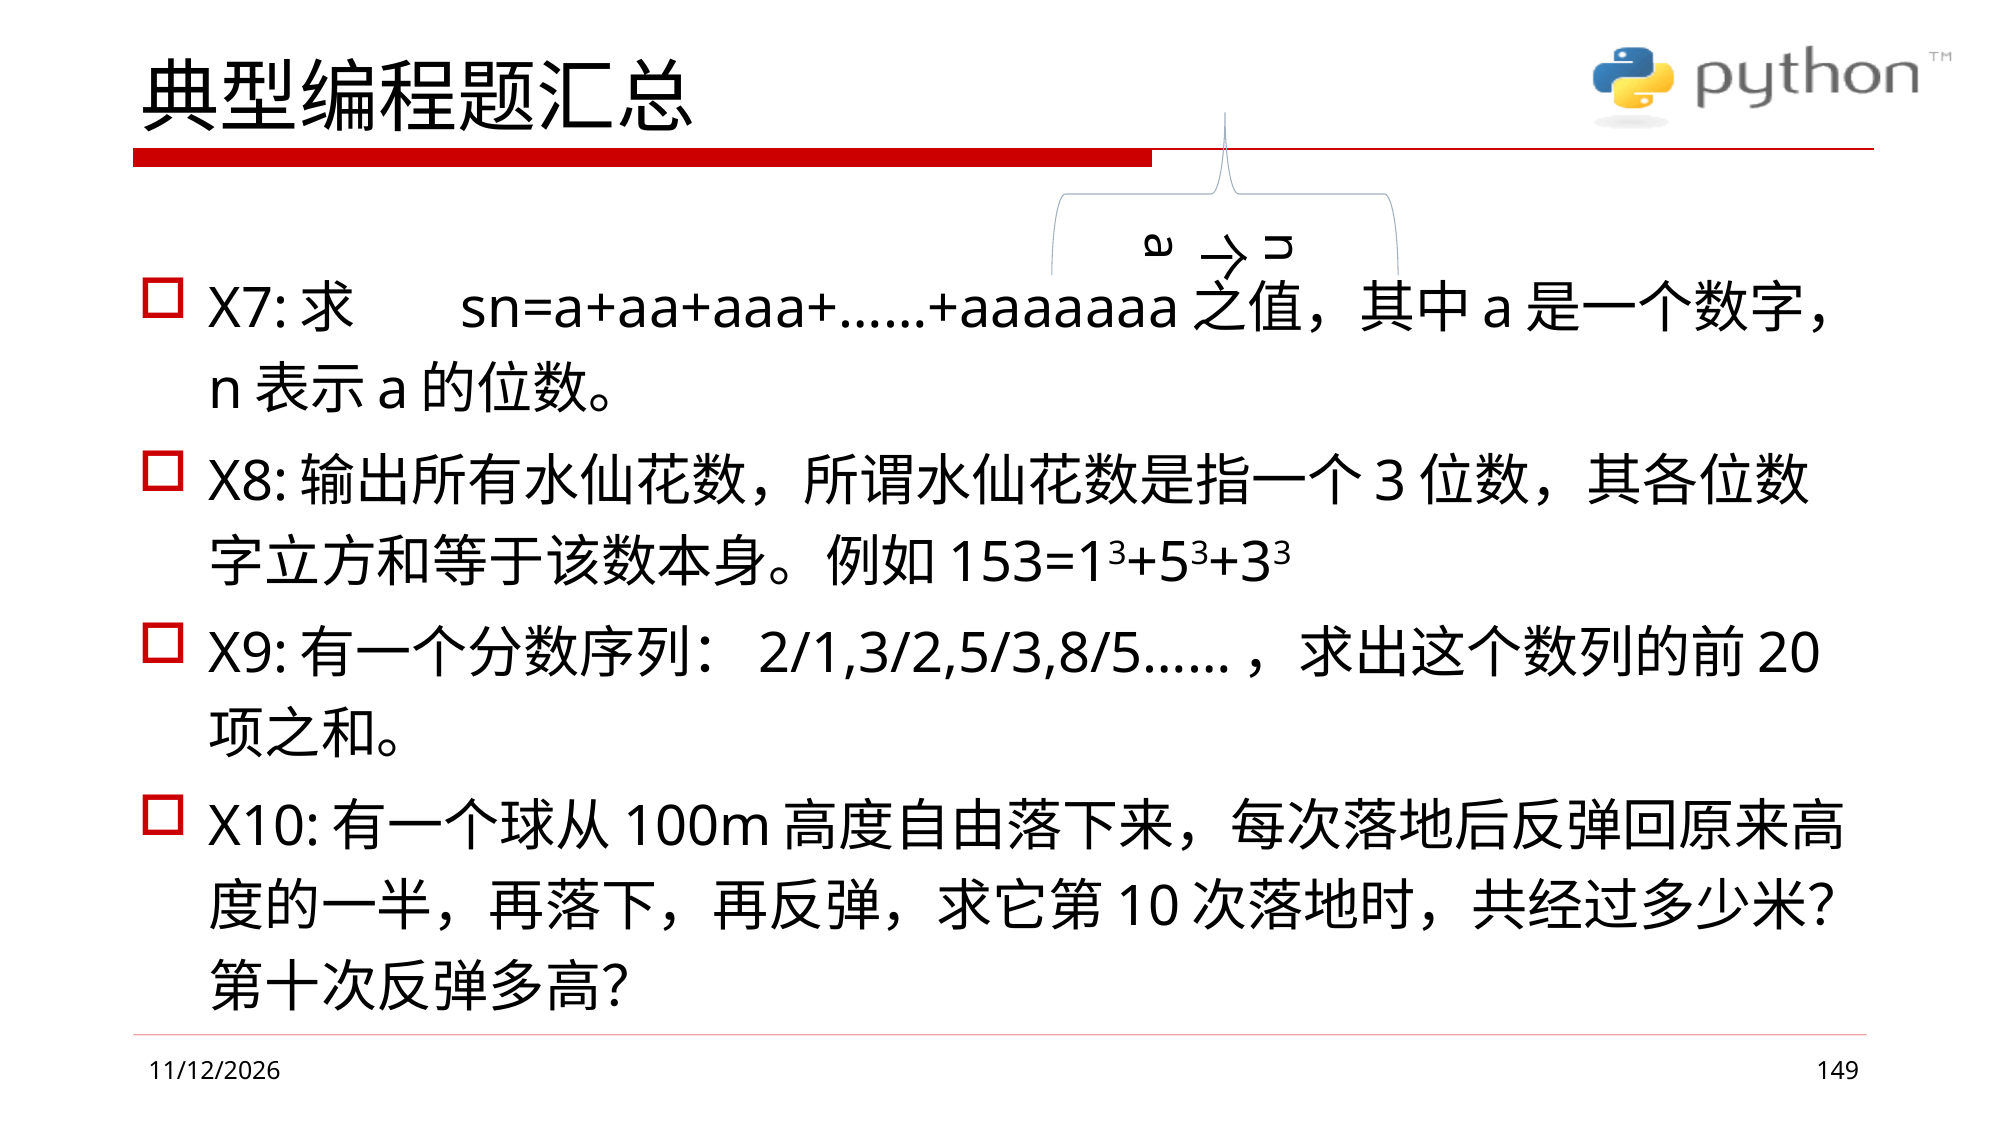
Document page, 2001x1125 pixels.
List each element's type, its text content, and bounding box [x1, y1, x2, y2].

picture [1560, 30, 2000, 142]
title 典型编程题汇总 [125, 31, 1876, 149]
text_box n个a [1051, 112, 1399, 276]
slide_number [133, 1046, 567, 1103]
slide_number 149 [1440, 1046, 1875, 1091]
list X7:求 sn=a+aa+aaa+……+aaaaaaa之值，其中a是一个数字，n表示a的位数。 X8:输出所有水仙花数，所谓水仙花数是指一个3位数，其各位数字立方和等于该数本身。例如153=13+53+33 X9:有一个分数序列：2/1,3/2,5/3,8/5……，求出这个数列的前20项之和。 X10:有一个球从100m高度自由落下来，每次落地后反弹回原来高度的一半，再落下，再反弹，求它第10次落地时，共经过多少米？第十次反弹多高？ [123, 172, 1874, 1029]
